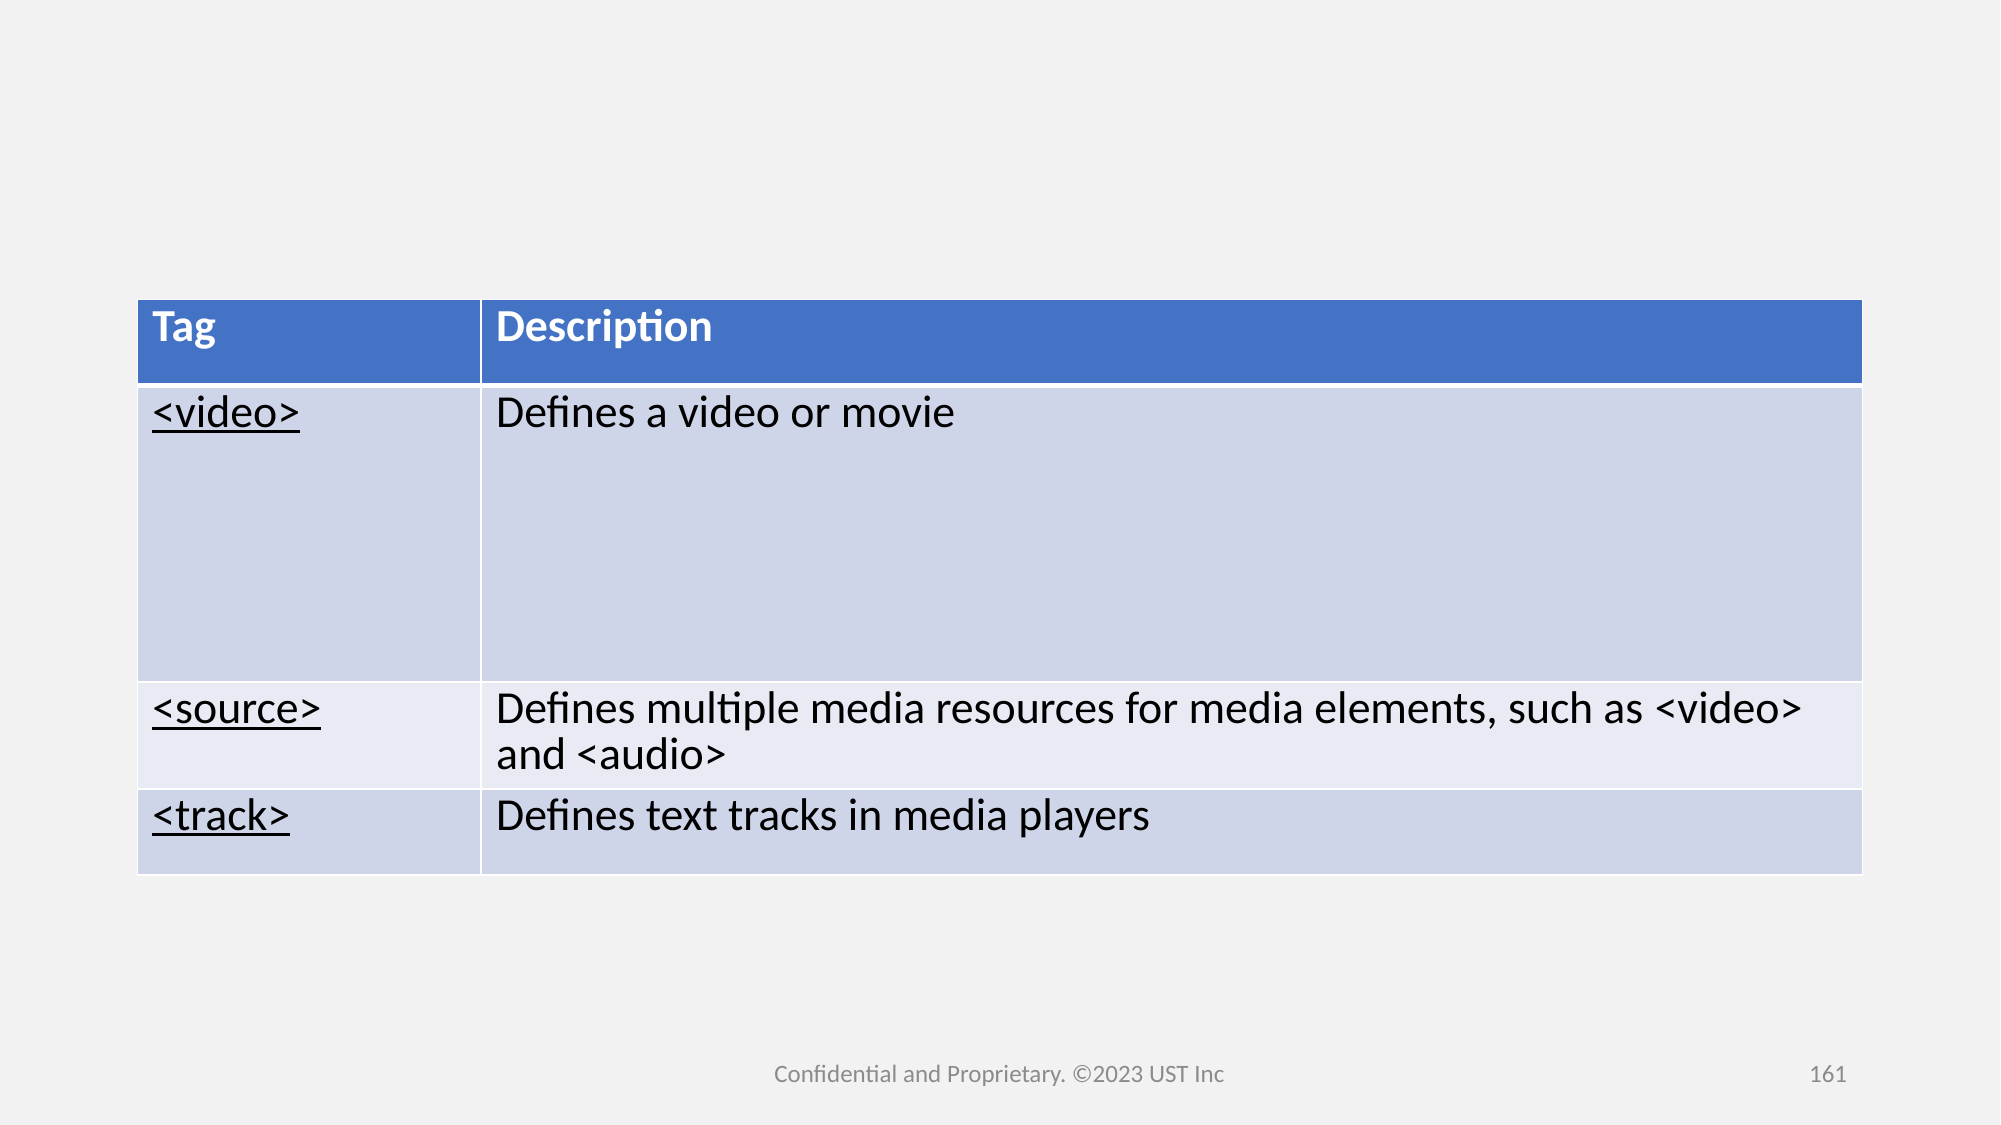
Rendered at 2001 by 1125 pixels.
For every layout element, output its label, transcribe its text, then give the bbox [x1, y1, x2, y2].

slide_number 161 [1412, 1042, 1863, 1103]
footer Confidential and Proprietary. ©2023 UST Inc [662, 1042, 1338, 1103]
table_cell <source>​ [138, 683, 480, 788]
table_cell Defines text tracks in media players​ [482, 790, 1862, 874]
table_cell Defines multiple media resources for media elements, such as <video> and <audio>​ [482, 683, 1862, 788]
table_cell <track>​ [138, 790, 480, 874]
table_header Description​ [482, 300, 1862, 383]
table_header Tag​ [138, 300, 480, 383]
table_cell Defines a video or movie​ [482, 388, 1862, 681]
table_cell <video>​ [138, 388, 480, 681]
